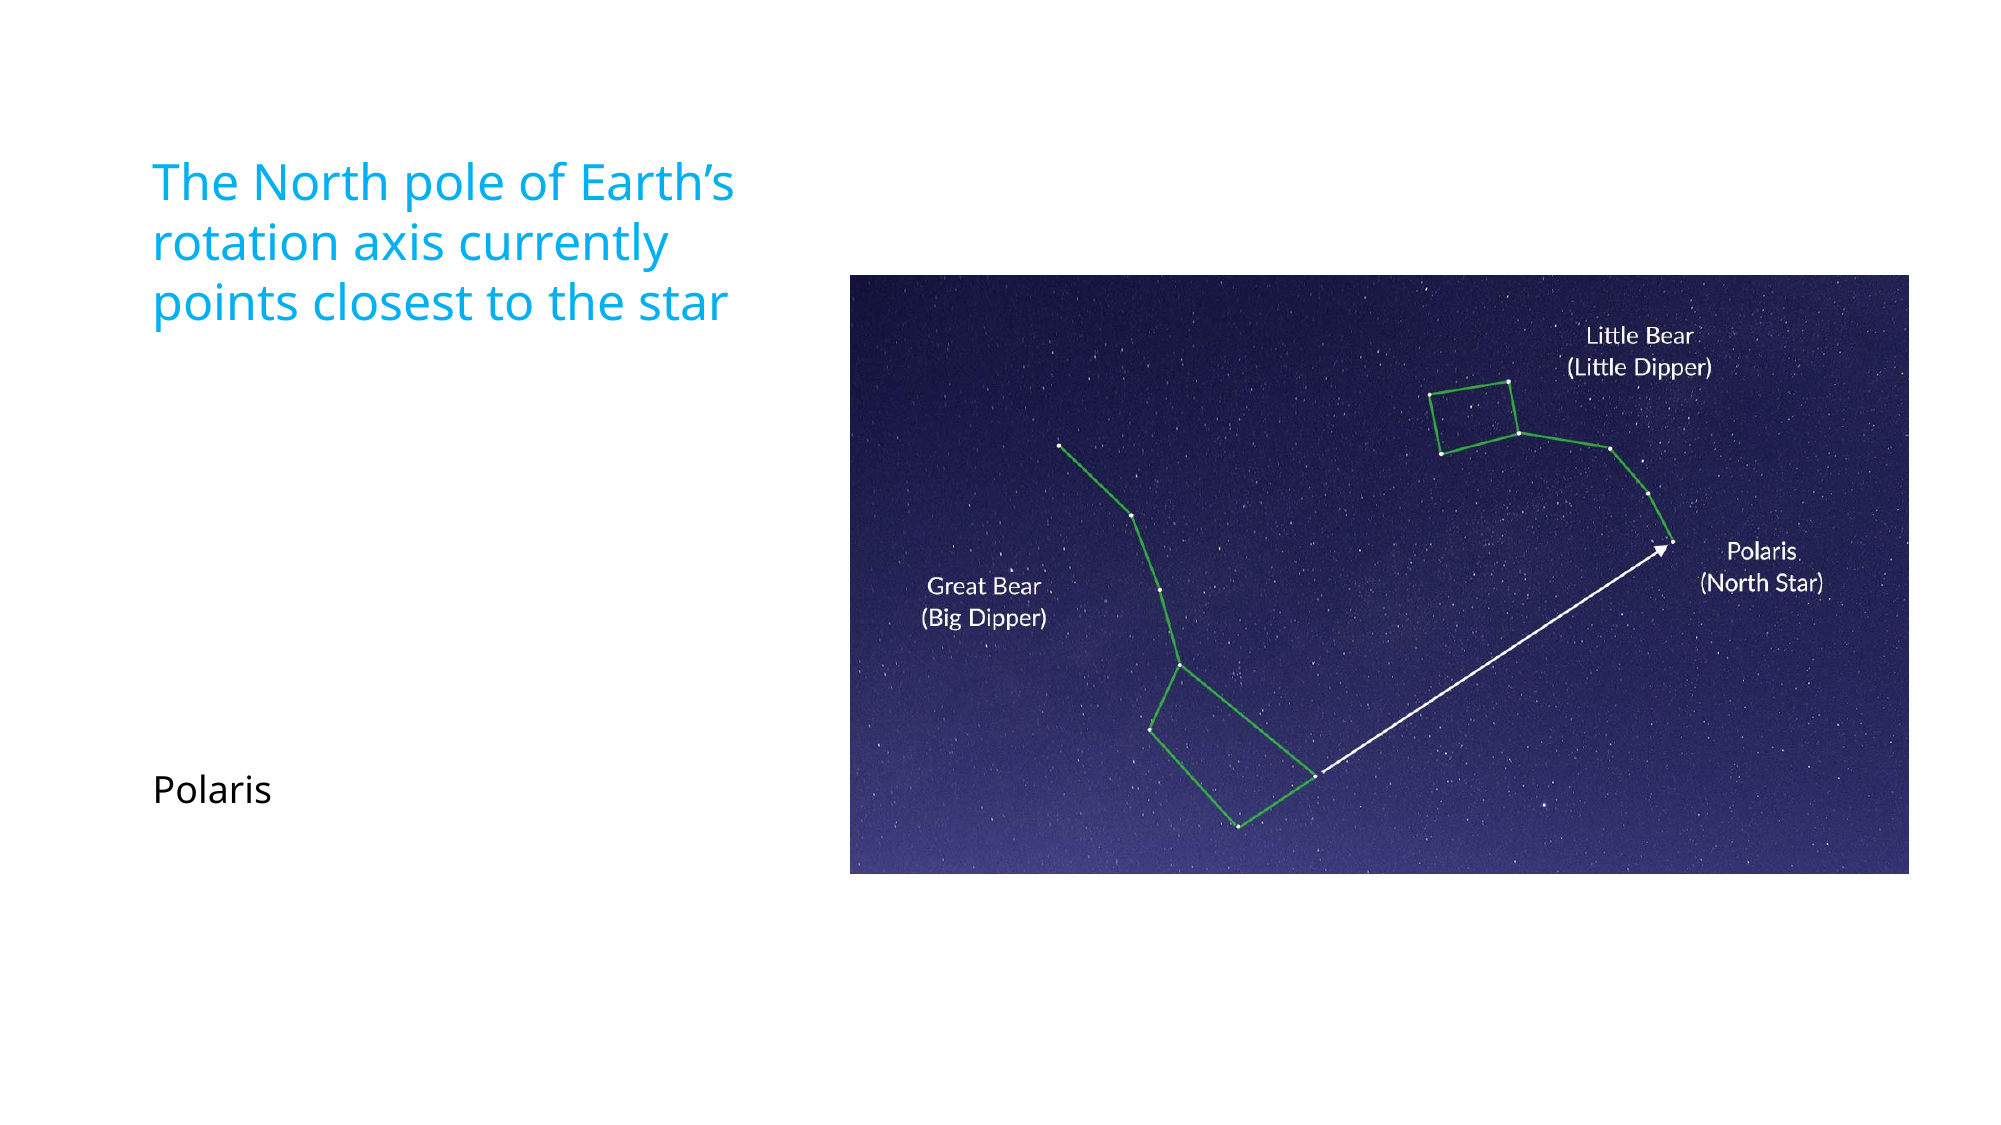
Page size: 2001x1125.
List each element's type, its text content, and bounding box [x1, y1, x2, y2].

title The North pole of Earth’s rotation axis currently points closest to the star [137, 75, 783, 338]
list Polaris [137, 344, 783, 962]
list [850, 275, 1909, 874]
